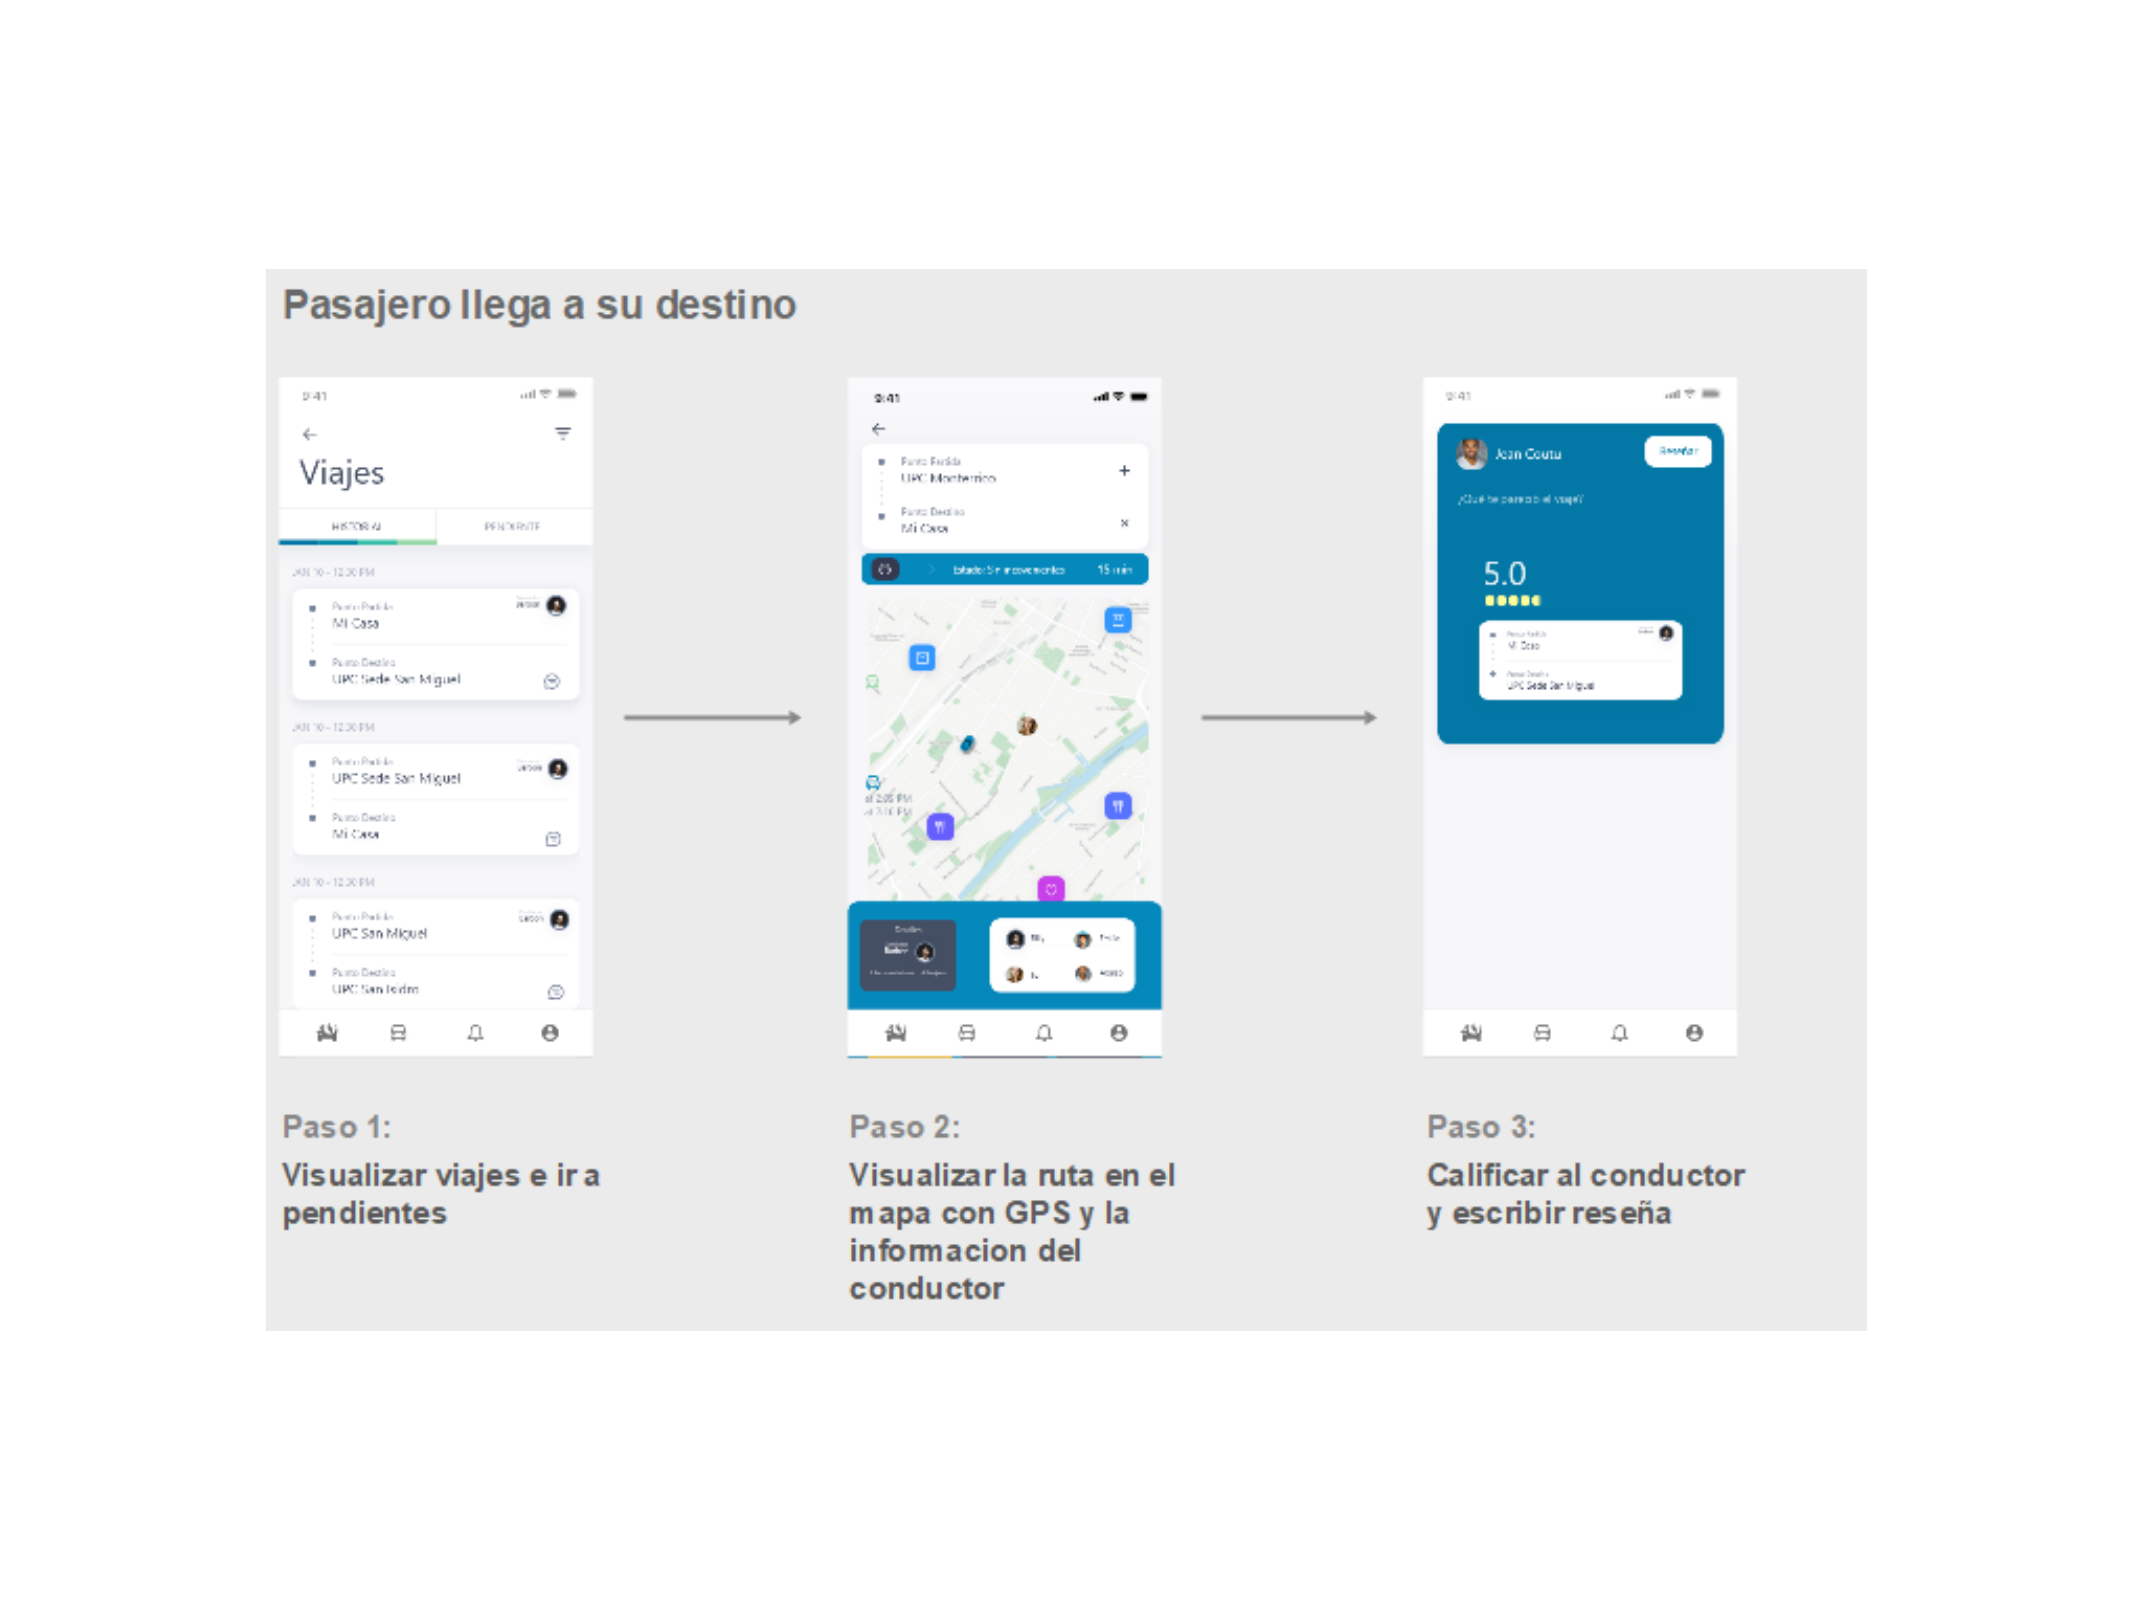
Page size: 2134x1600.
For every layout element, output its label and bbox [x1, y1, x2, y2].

picture [266, 269, 1867, 1331]
